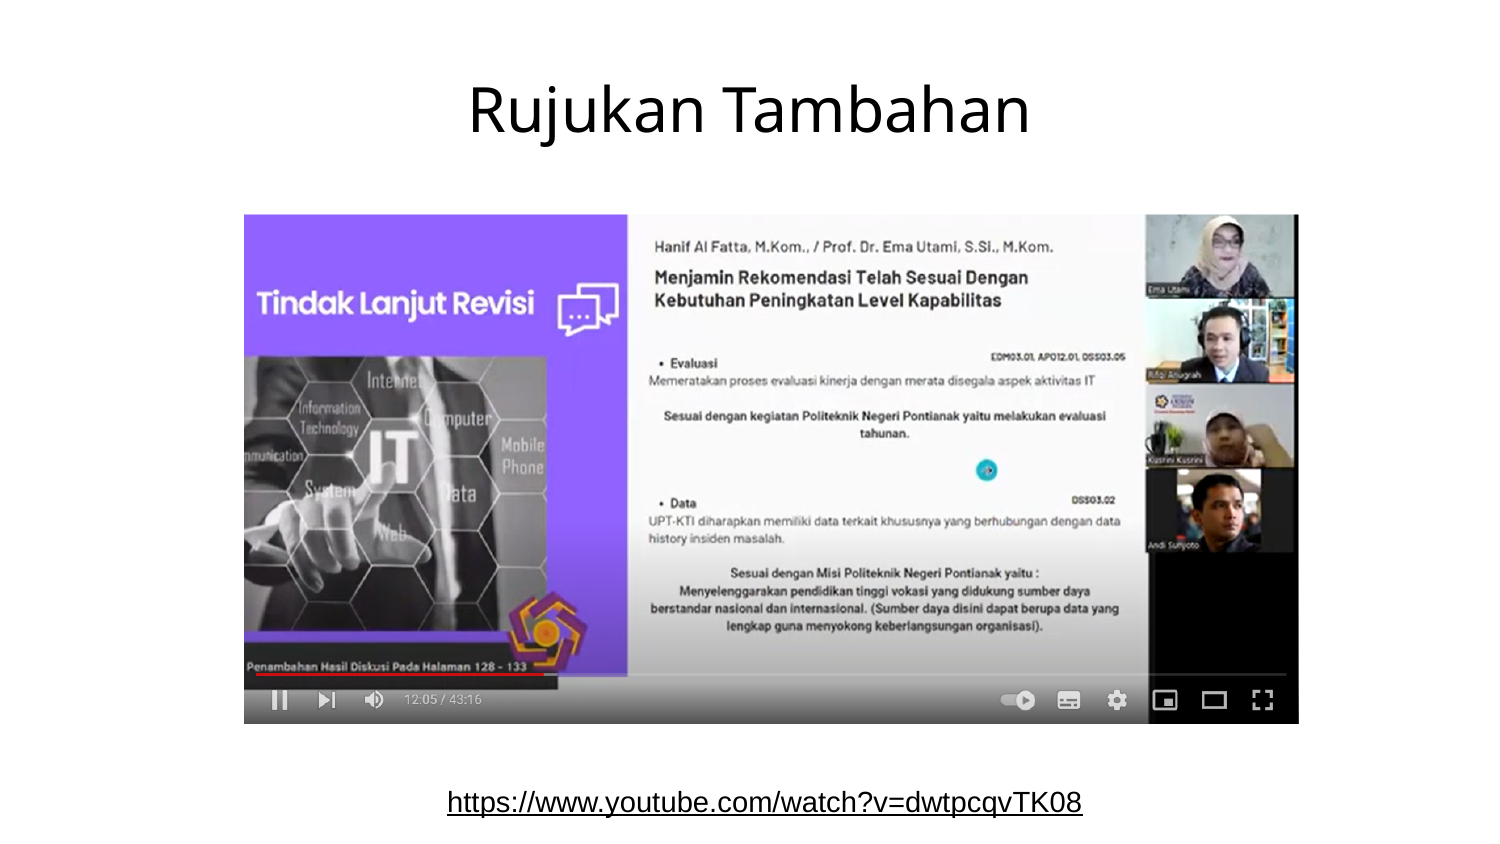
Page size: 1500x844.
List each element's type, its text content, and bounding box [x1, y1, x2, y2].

picture [231, 202, 1307, 733]
text_box https://www.youtube.com/watch?v=dwtpcqvTK08 [394, 776, 1145, 826]
title Rujukan Tambahan [75, 67, 1425, 147]
